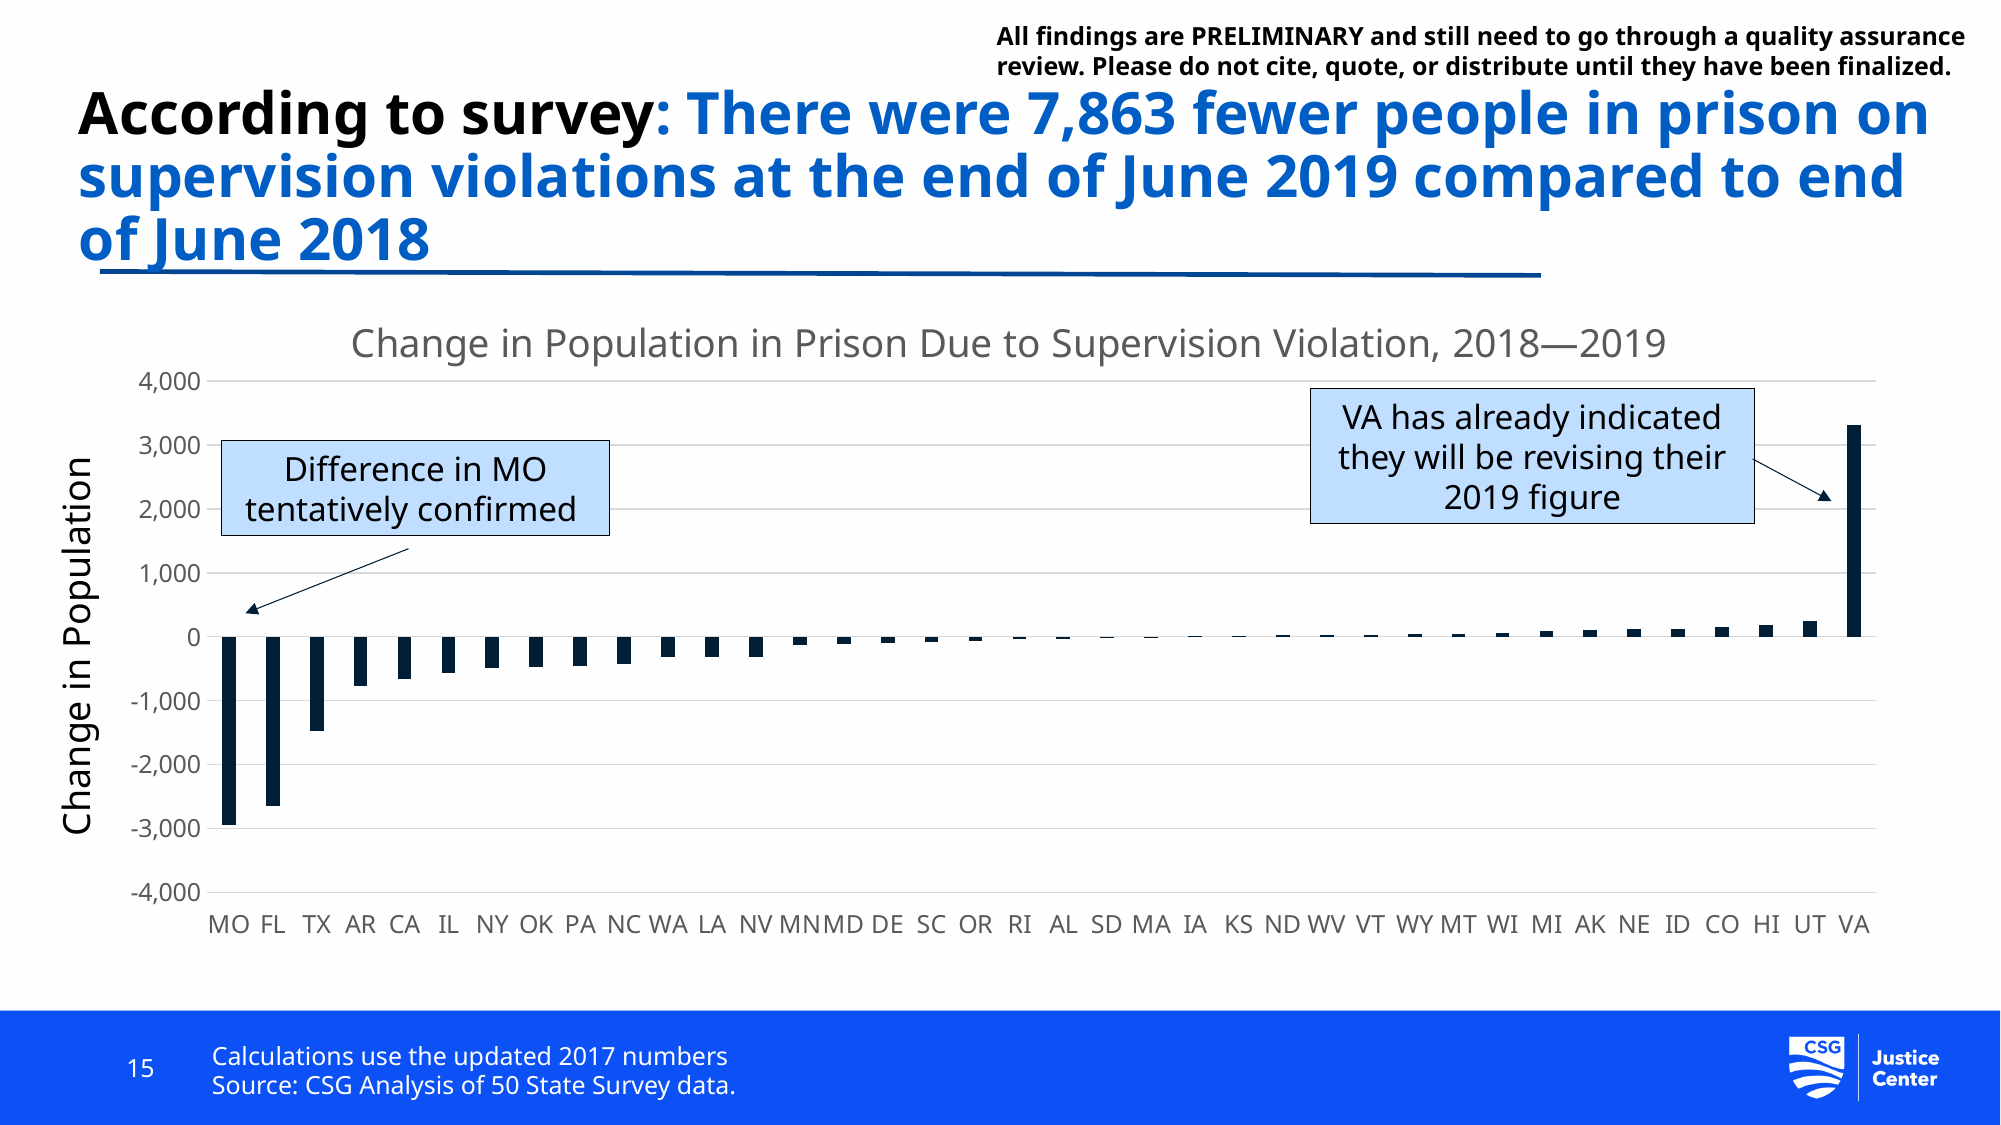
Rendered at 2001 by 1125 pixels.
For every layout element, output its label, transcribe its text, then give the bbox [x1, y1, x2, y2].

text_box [245, 548, 409, 614]
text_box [1752, 458, 1832, 502]
footer Calculations use the updated 2017 numbers Source: CSG Analysis of 50 State Survey data. [196, 1039, 1328, 1100]
text_box Change in Population [45, 430, 109, 851]
slide_number 15 [99, 1039, 170, 1100]
text_box All findings are PRELIMINARY and still need to go through a quality assurance review. Please do not cite, quote, or distribute until they have been finalized. [981, 20, 2000, 81]
chart [109, 281, 1910, 945]
picture [0, 0, 2001, 1125]
title According to survey: There were 7,863 fewer people in prison on supervision violations at the end of June 2019 compared to end of June 2018 [63, 75, 1965, 282]
